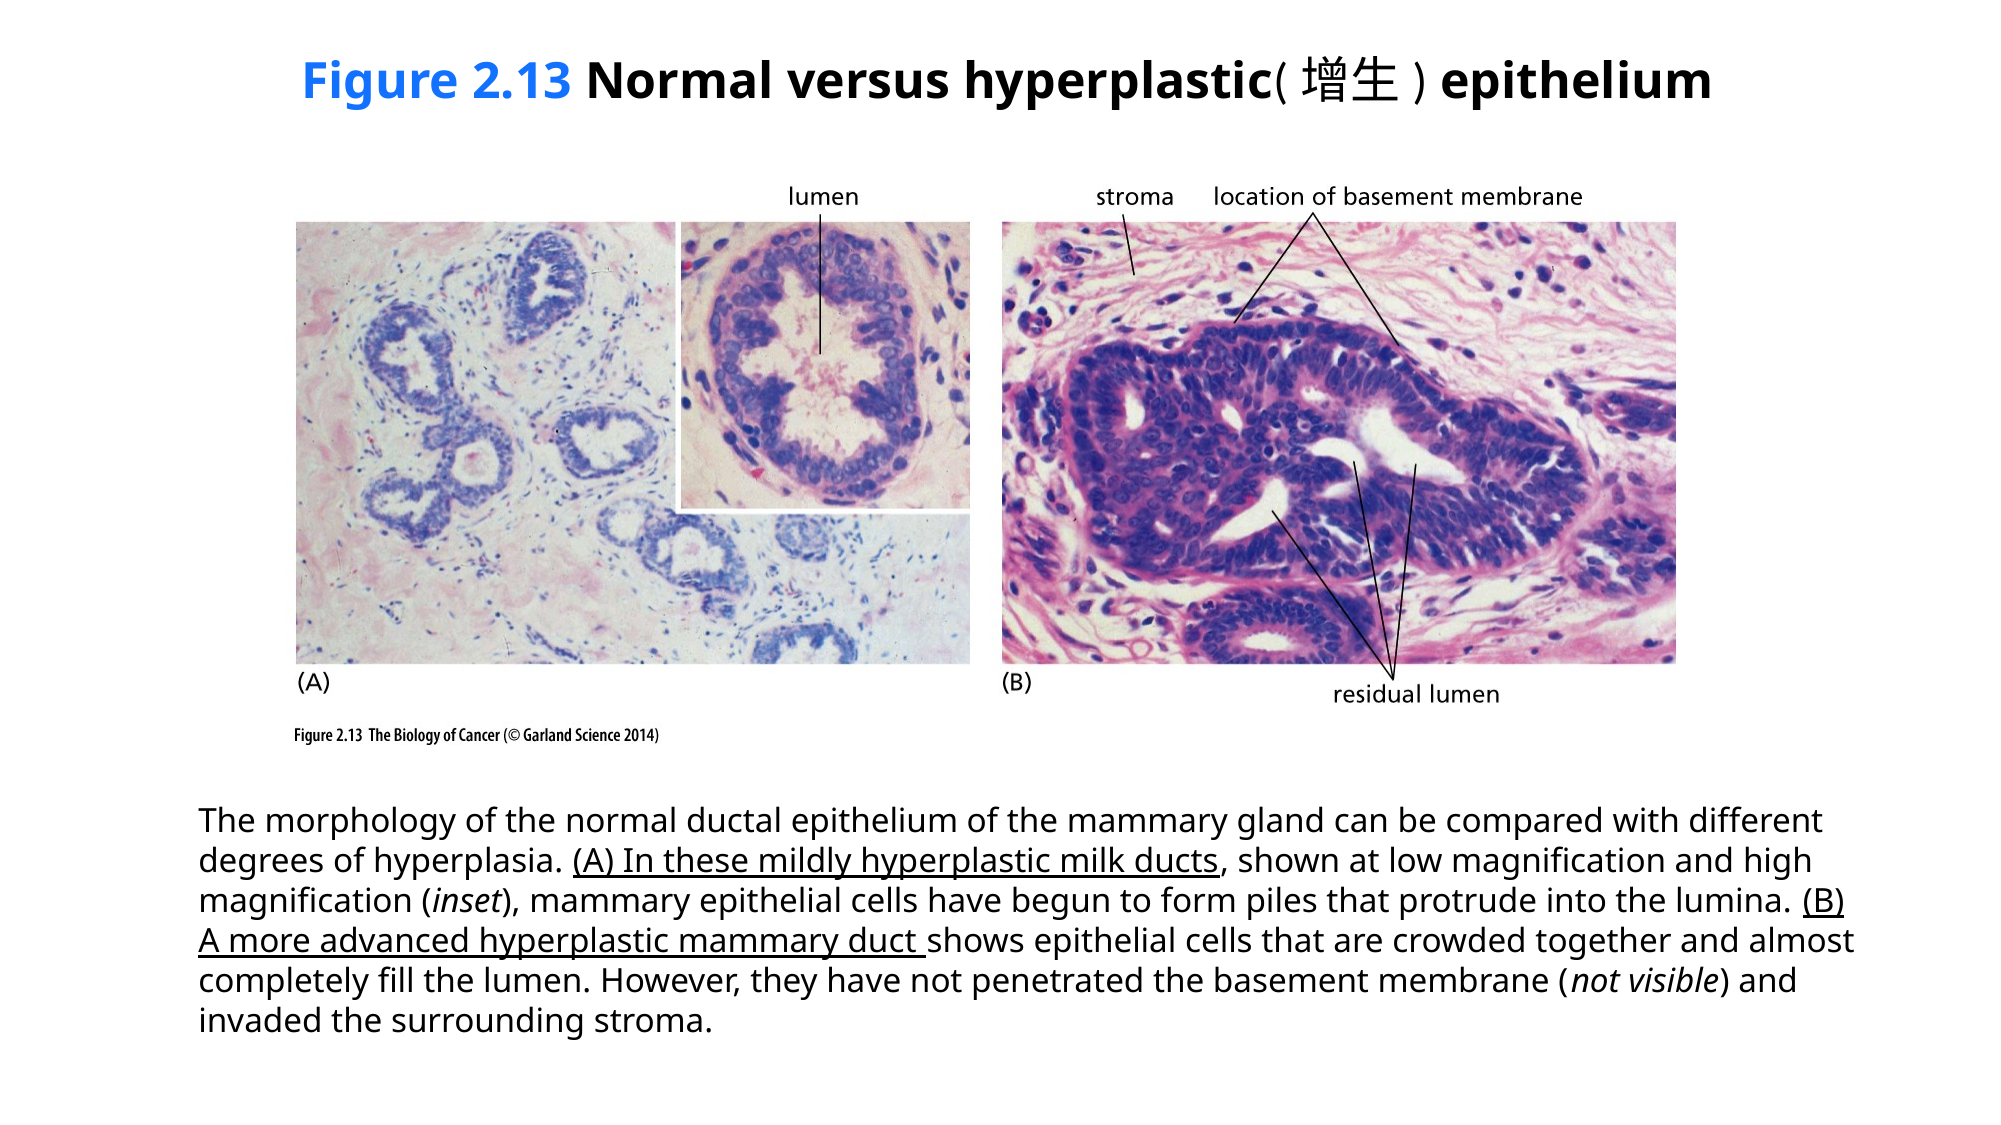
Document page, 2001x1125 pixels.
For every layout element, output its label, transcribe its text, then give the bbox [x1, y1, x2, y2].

text_box Figure 2.13 Normal versus hyperplastic(增生) epithelium [286, 41, 1798, 117]
text_box The morphology of the normal ductal epithelium of the mammary gland can be compared with different degrees of hyperplasia. (A) In these mildly hyperplastic milk ducts, shown at low magnification and high magnification (inset), mammary epithelial cells have begun to form piles that protrude into the lumina. (B) A more advanced hyperplastic mammary duct shows epithelial cells that are crowded together and almost completely fill the lumen. However, they have not penetrated the basement membrane (not visible) and invaded the surrounding stroma. [183, 792, 1875, 1047]
picture [286, 176, 1686, 749]
